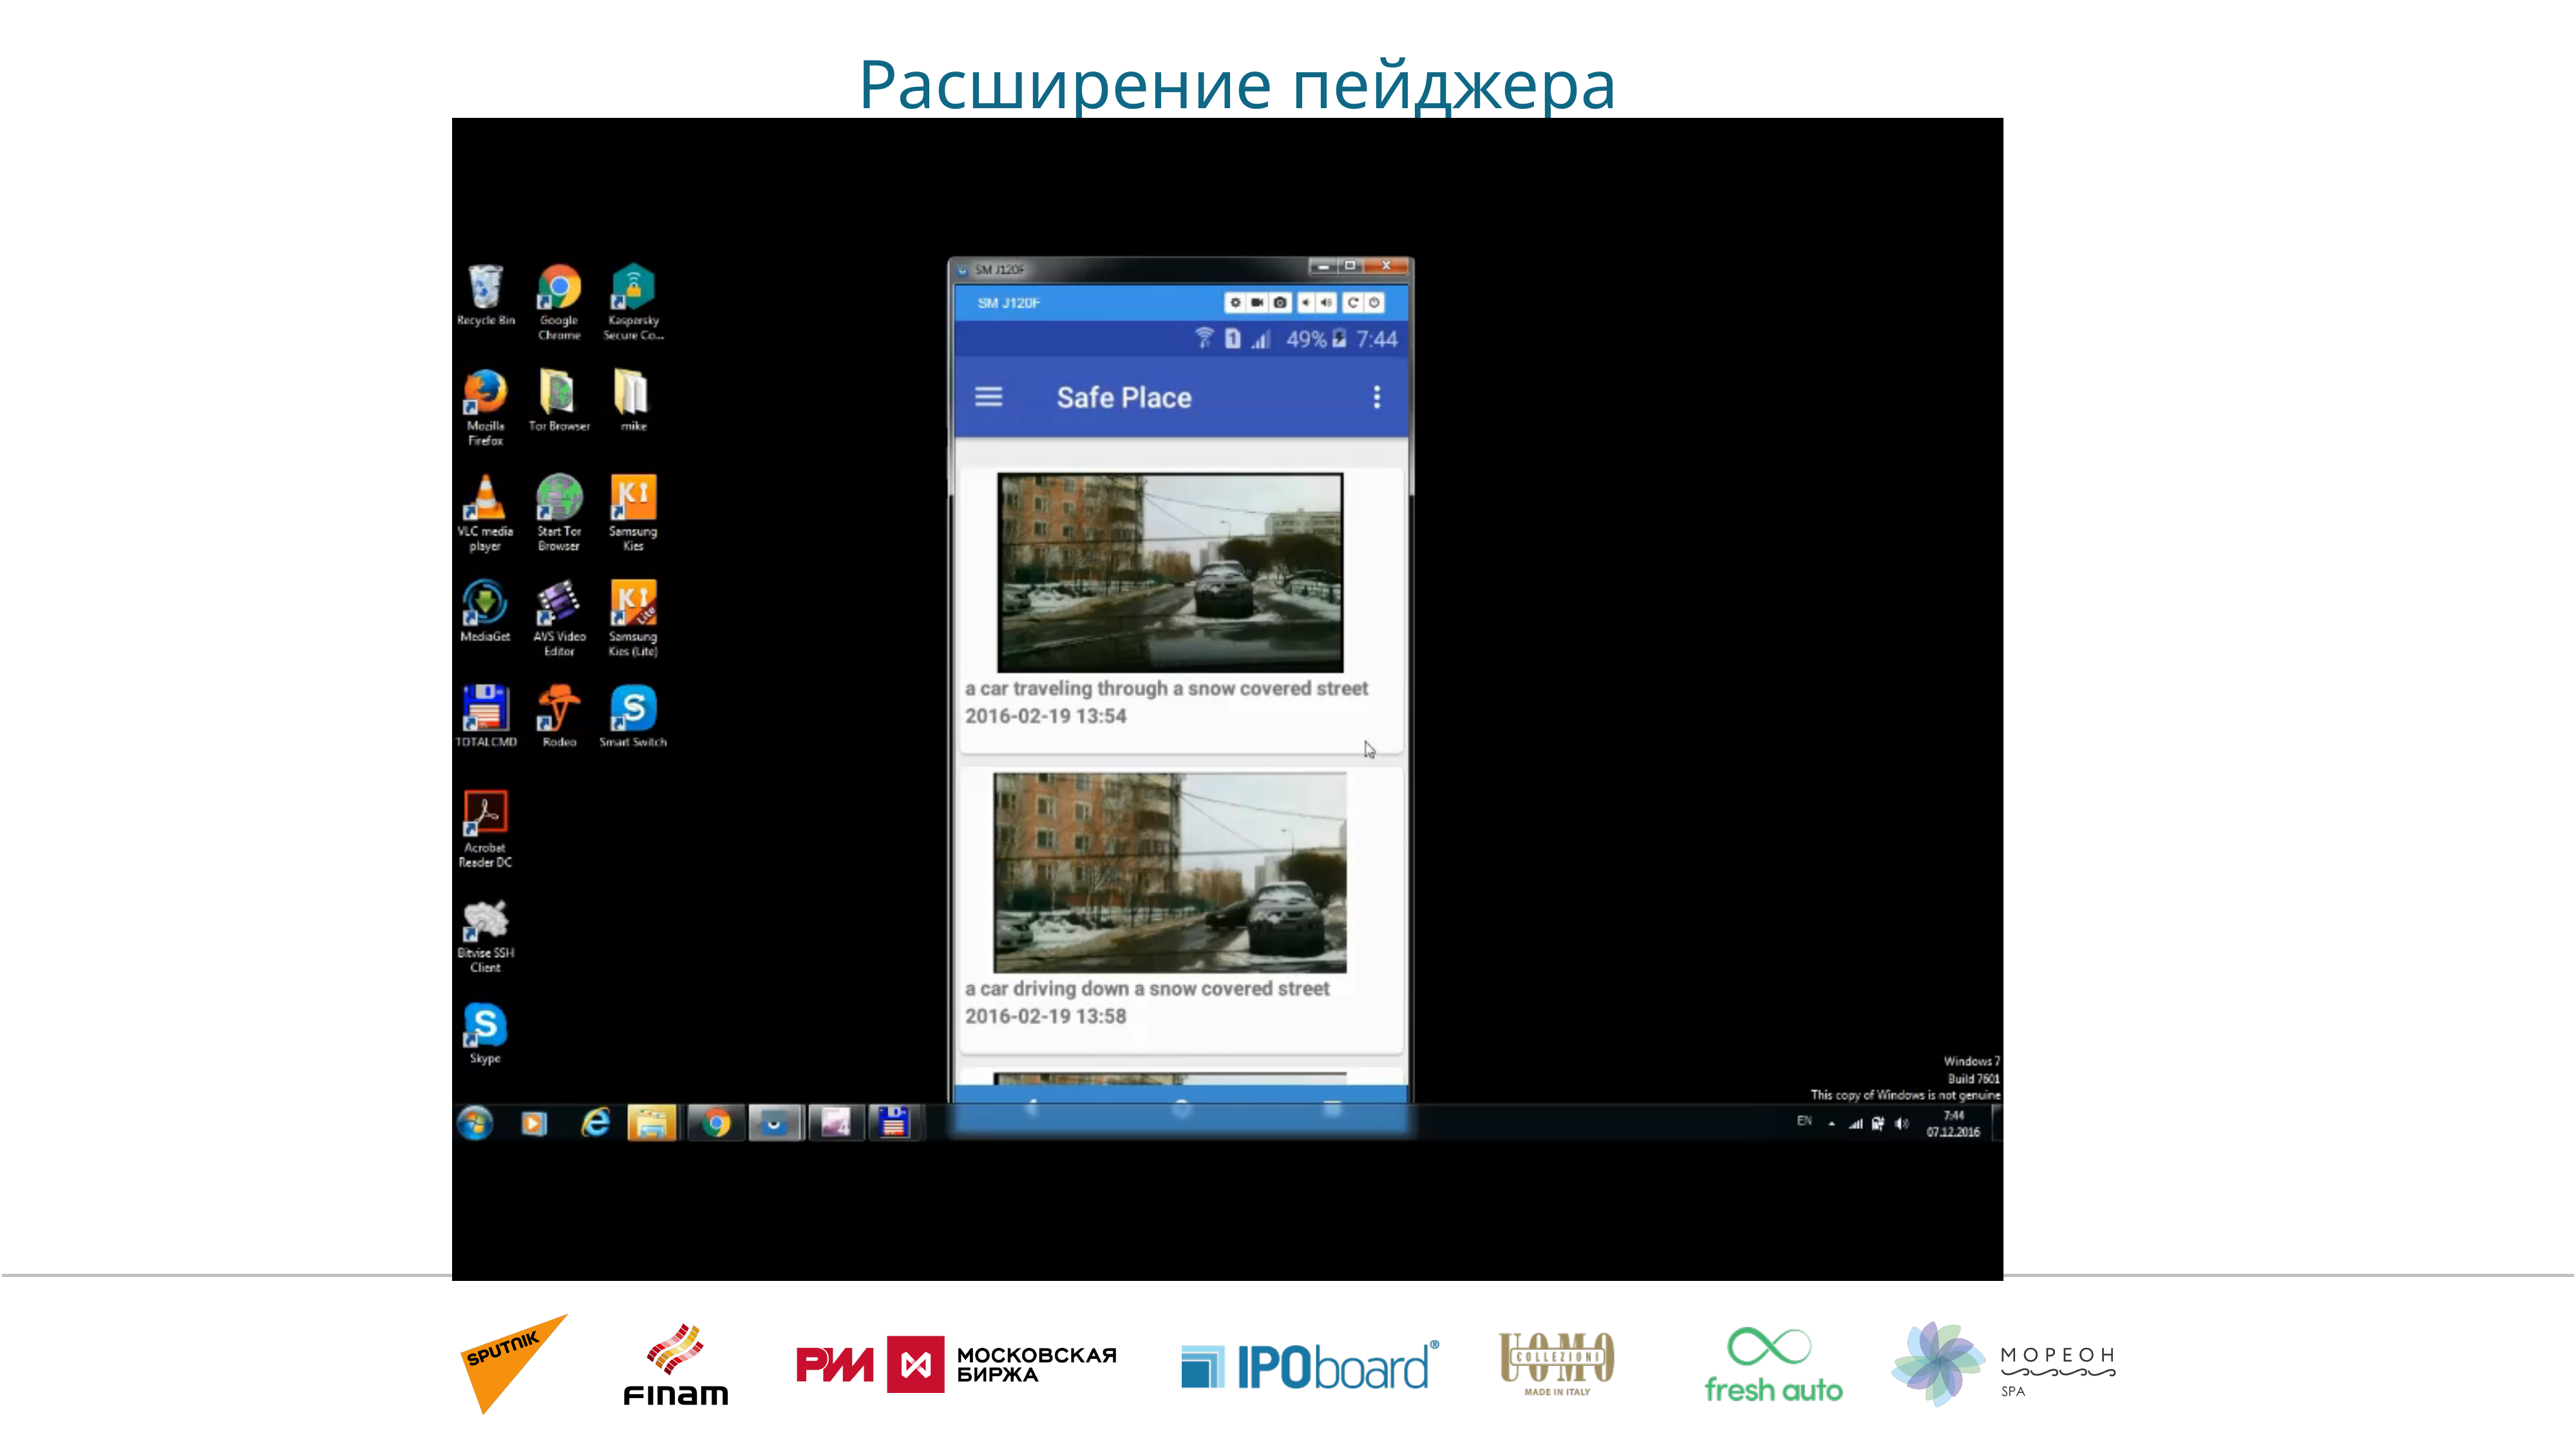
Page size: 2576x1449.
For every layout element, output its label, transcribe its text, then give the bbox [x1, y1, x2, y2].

picture [1891, 1321, 2116, 1408]
picture [1493, 1301, 1620, 1428]
picture [460, 1314, 568, 1416]
text_box Расширение пейджера [460, 27, 2016, 137]
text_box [451, 117, 2004, 1282]
picture [622, 1321, 730, 1408]
picture [1674, 1321, 1875, 1408]
picture [784, 1336, 1128, 1394]
picture [1182, 1340, 1439, 1389]
